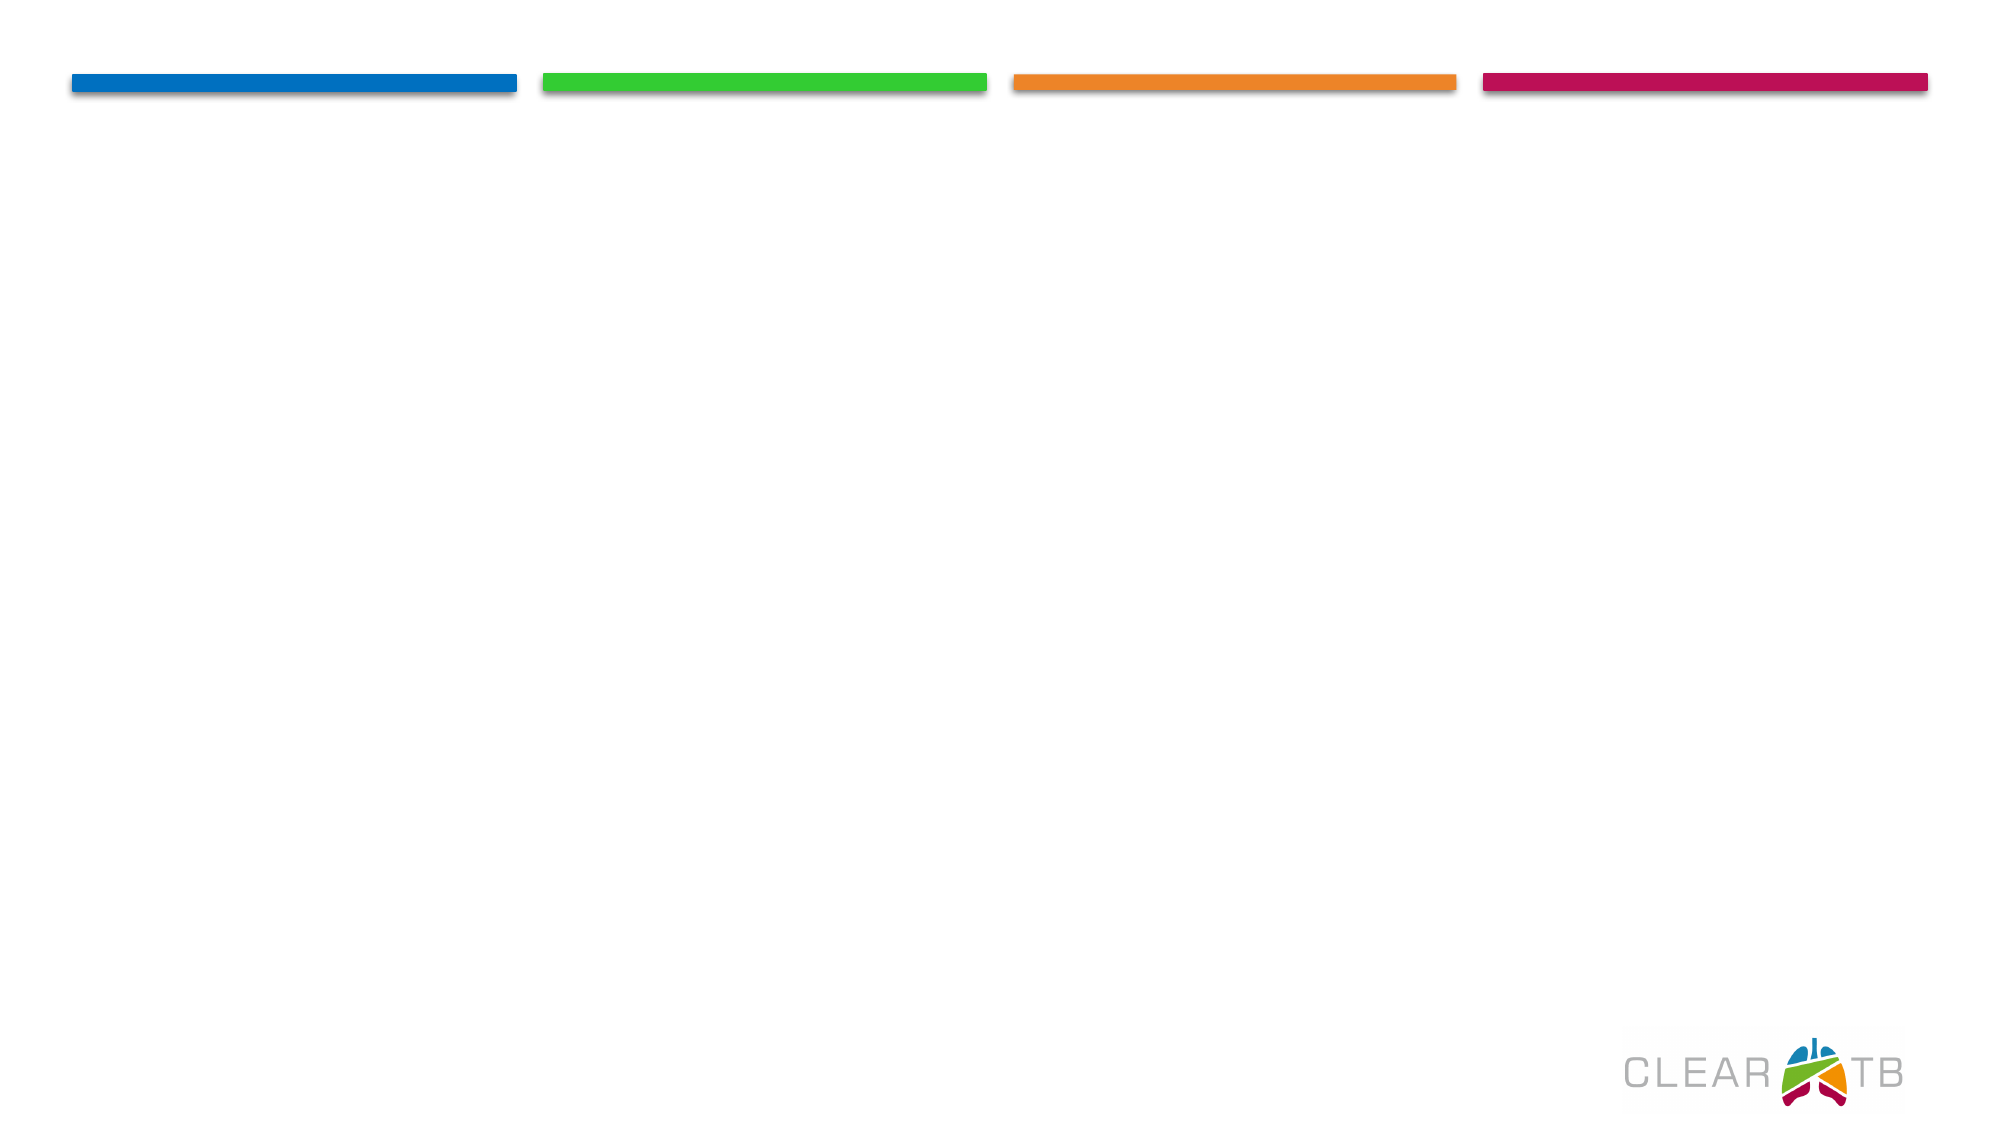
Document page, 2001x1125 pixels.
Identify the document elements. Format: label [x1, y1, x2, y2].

picture [1622, 1026, 1905, 1114]
